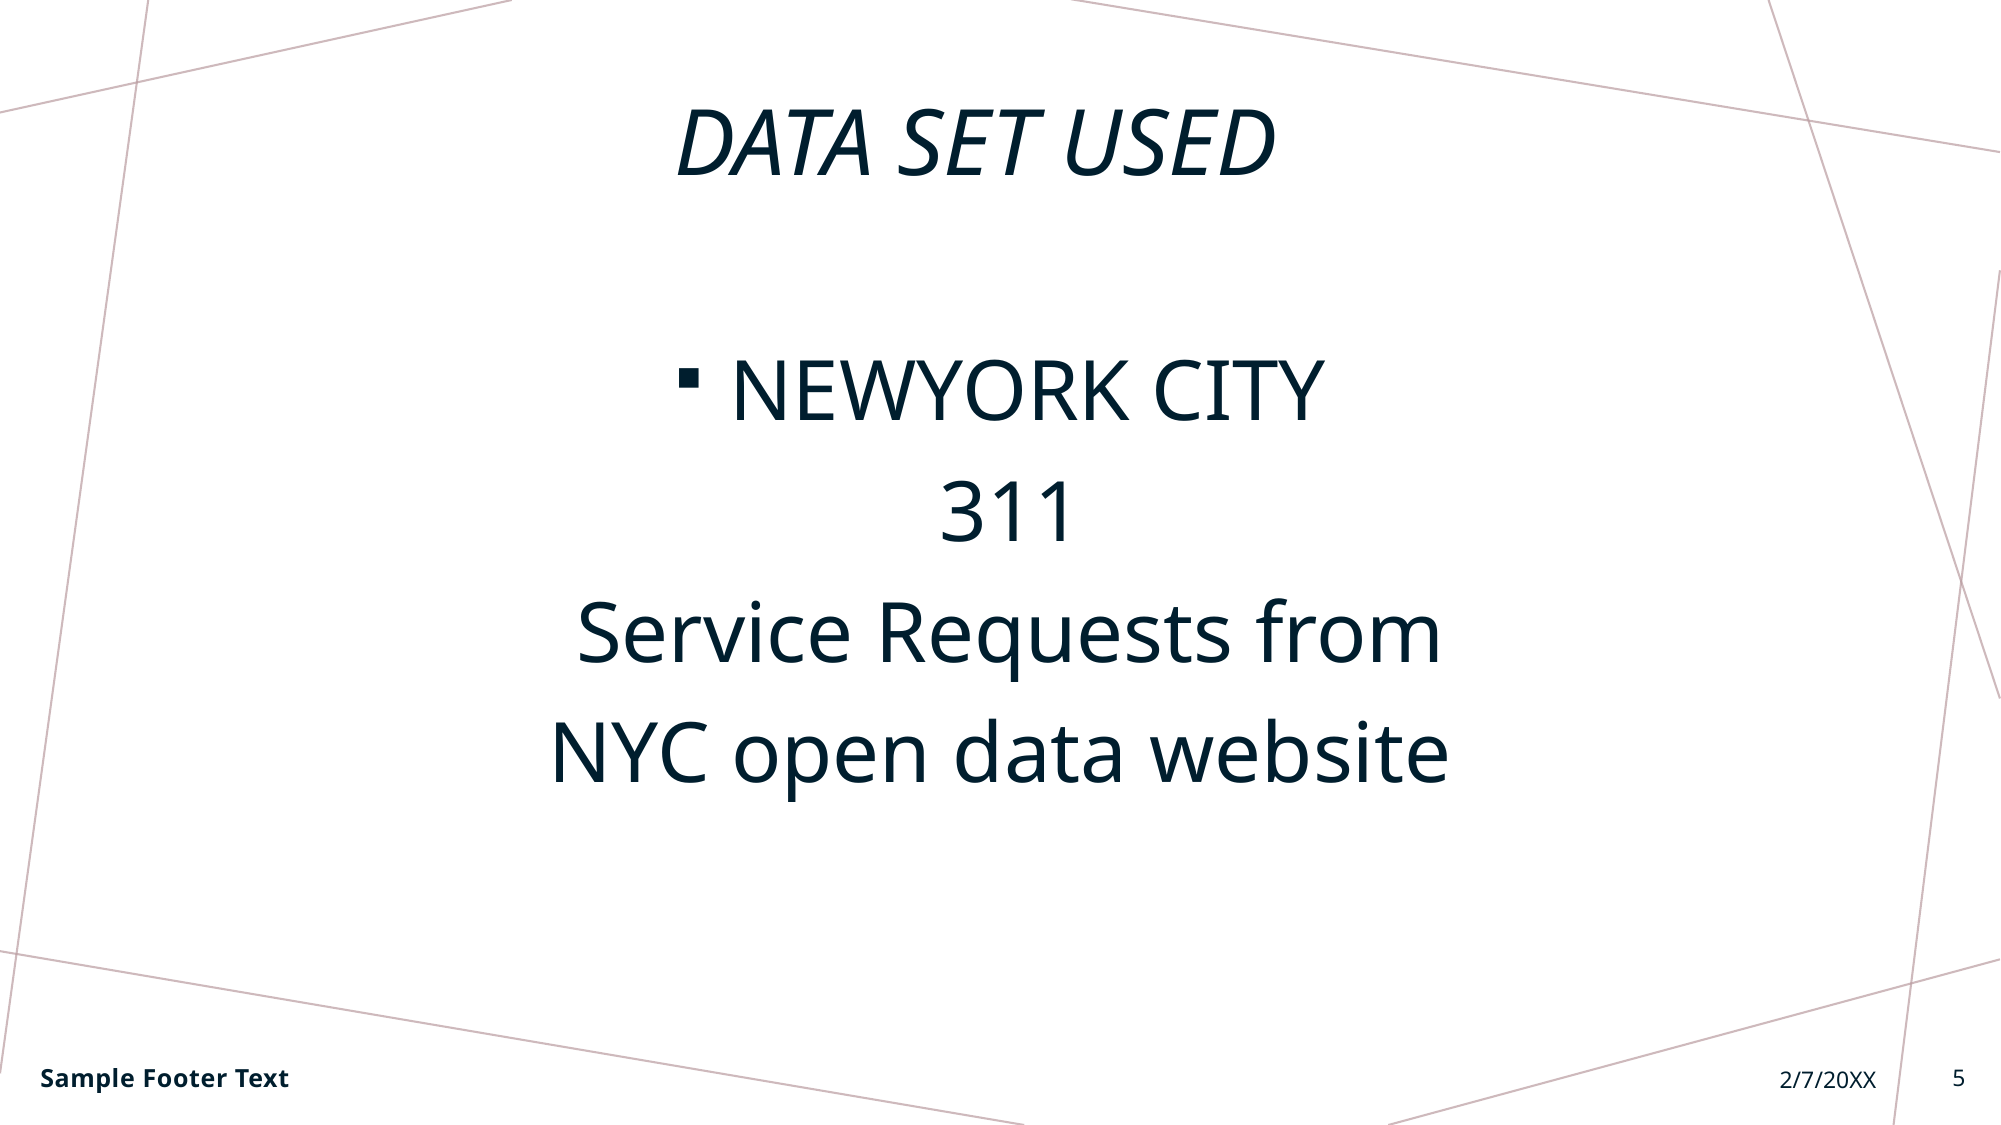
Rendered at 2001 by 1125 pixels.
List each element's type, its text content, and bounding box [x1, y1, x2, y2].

footer Sample Footer Text [25, 1049, 764, 1110]
title DATA SET USED [187, 87, 1813, 315]
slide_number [1203, 1049, 1892, 1110]
list NEWYORK CITY 311 Service Requests from NYC open data website [187, 329, 1813, 990]
slide_number 5 [1903, 1049, 1981, 1110]
